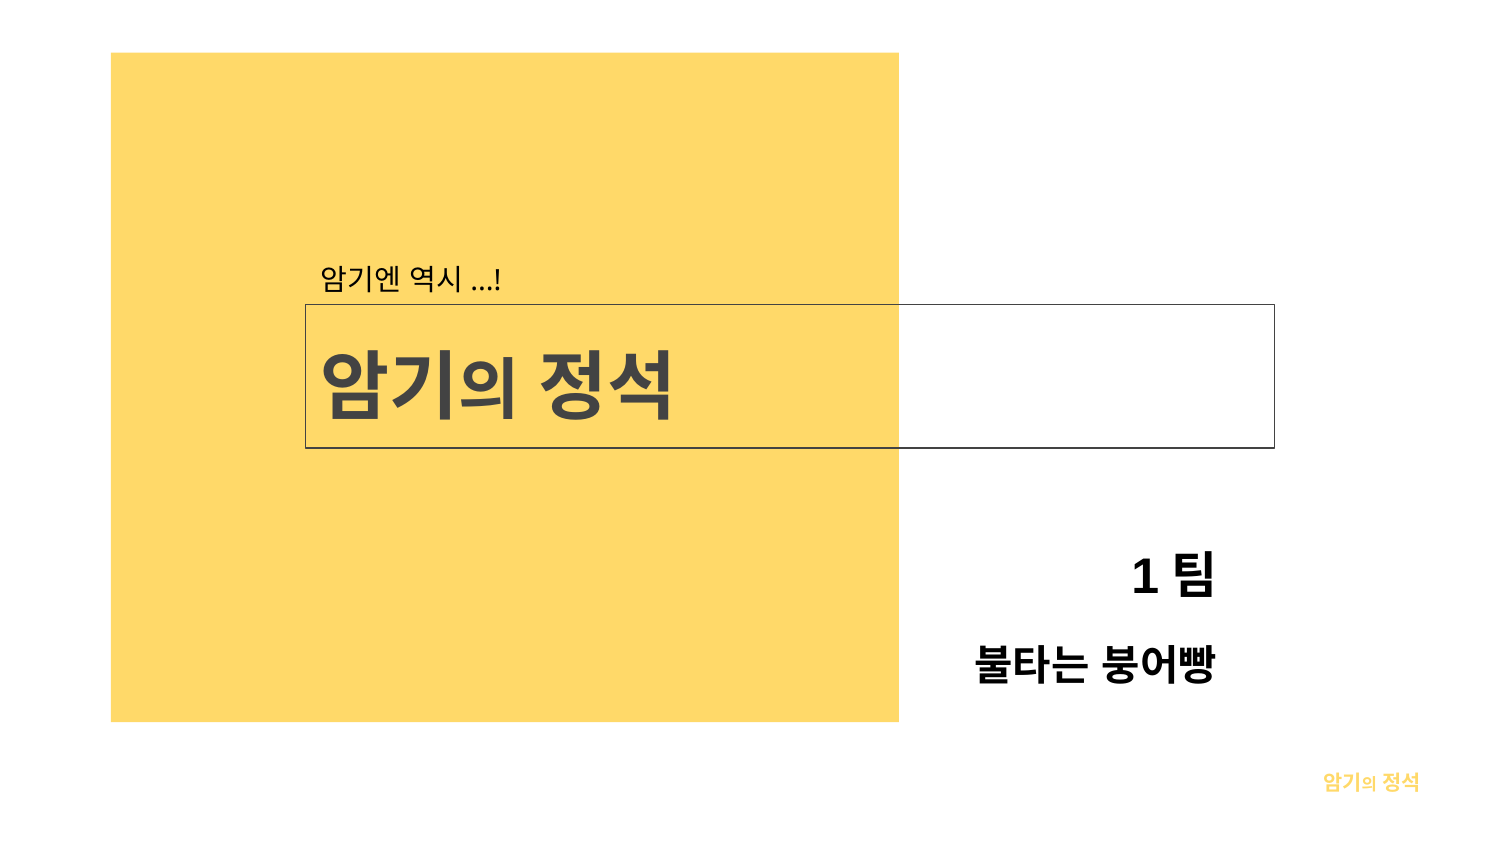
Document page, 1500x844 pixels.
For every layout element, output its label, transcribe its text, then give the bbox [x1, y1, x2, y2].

text_box 1팀 불타는 붕어빵 [919, 535, 1232, 696]
title 암기의 정석 [302, 301, 1277, 451]
text_box 암기엔 역시...! [305, 253, 641, 304]
